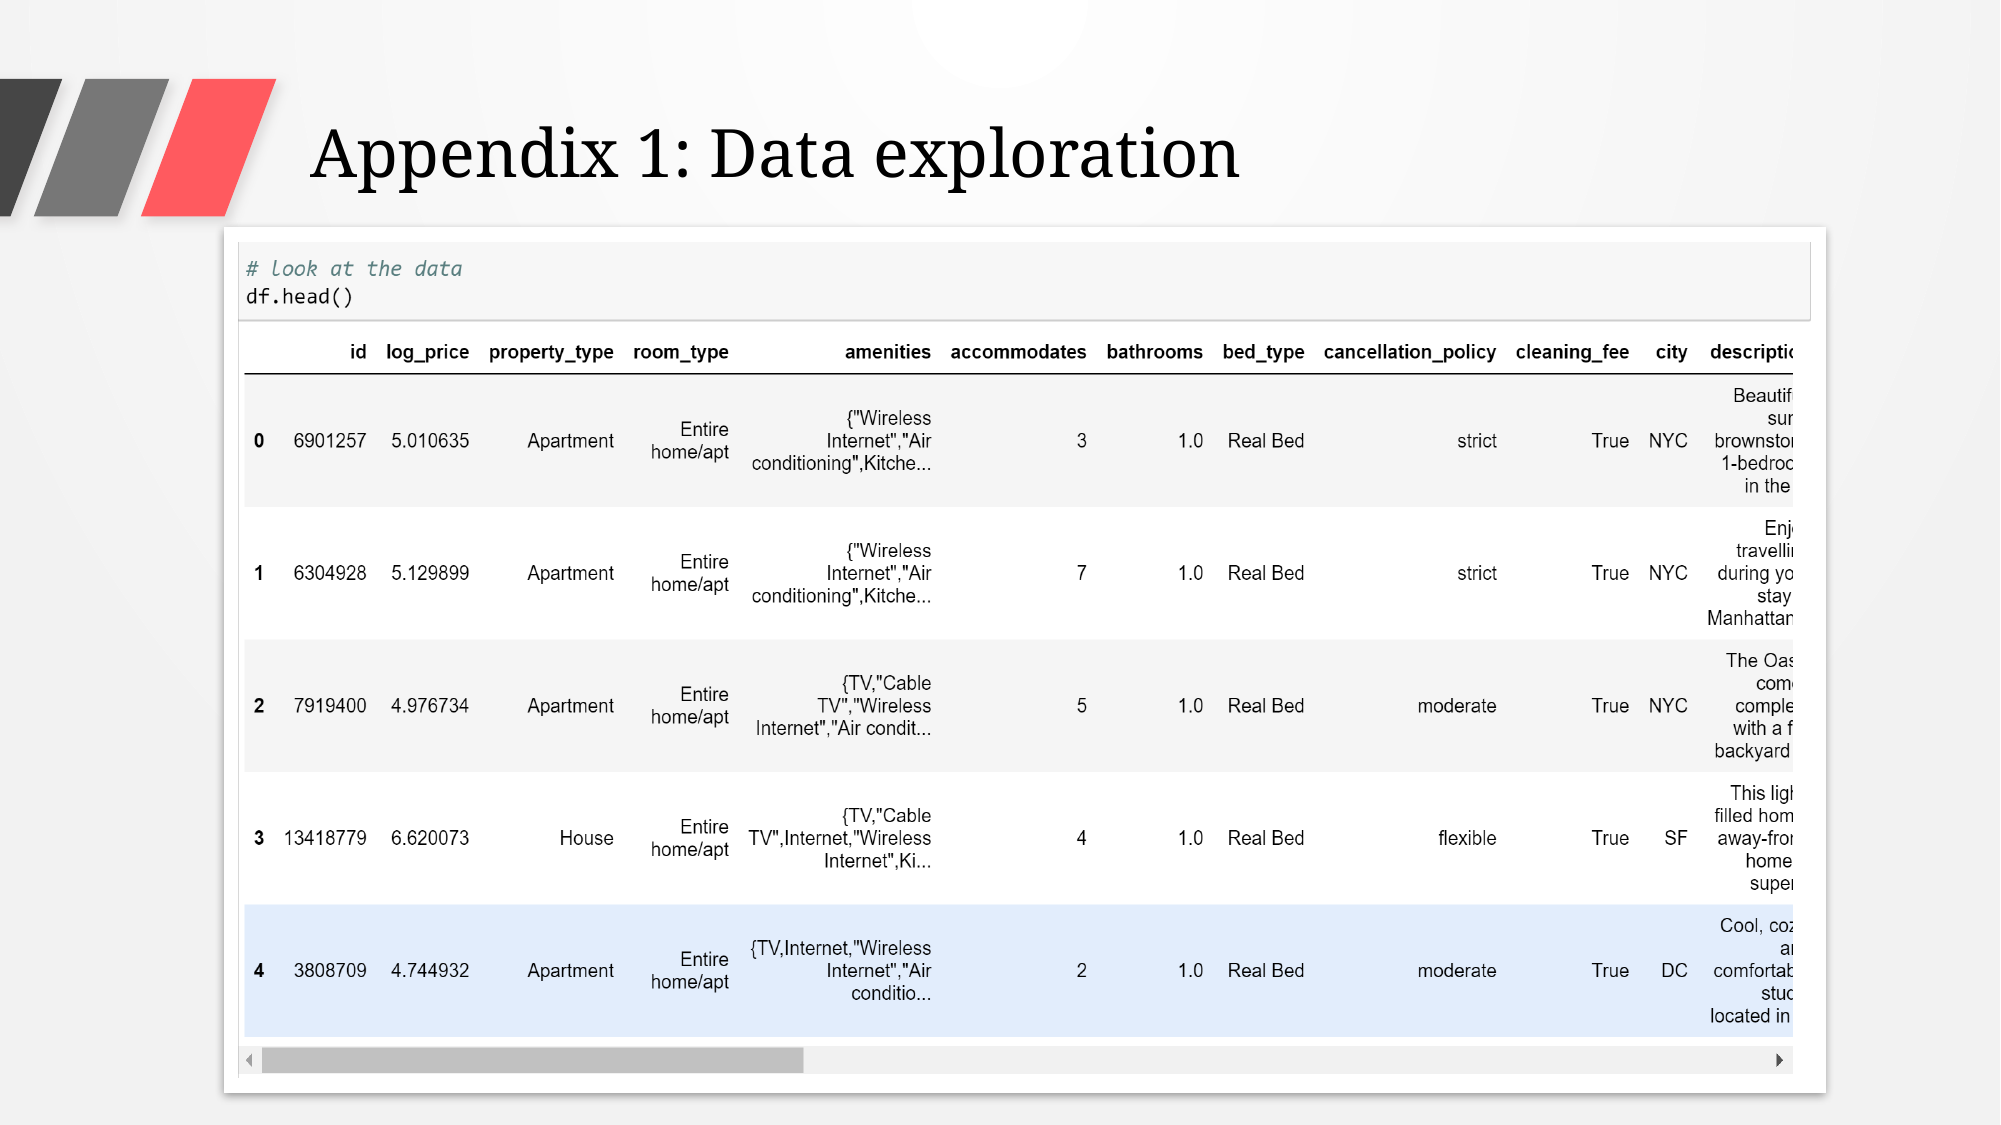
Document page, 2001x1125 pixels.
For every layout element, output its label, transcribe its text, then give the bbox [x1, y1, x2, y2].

picture [238, 241, 1812, 1079]
text_box [32, 77, 171, 218]
text_box [139, 77, 278, 218]
text_box Appendix 1: Data exploration [296, 87, 1650, 224]
text_box [0, 77, 64, 218]
